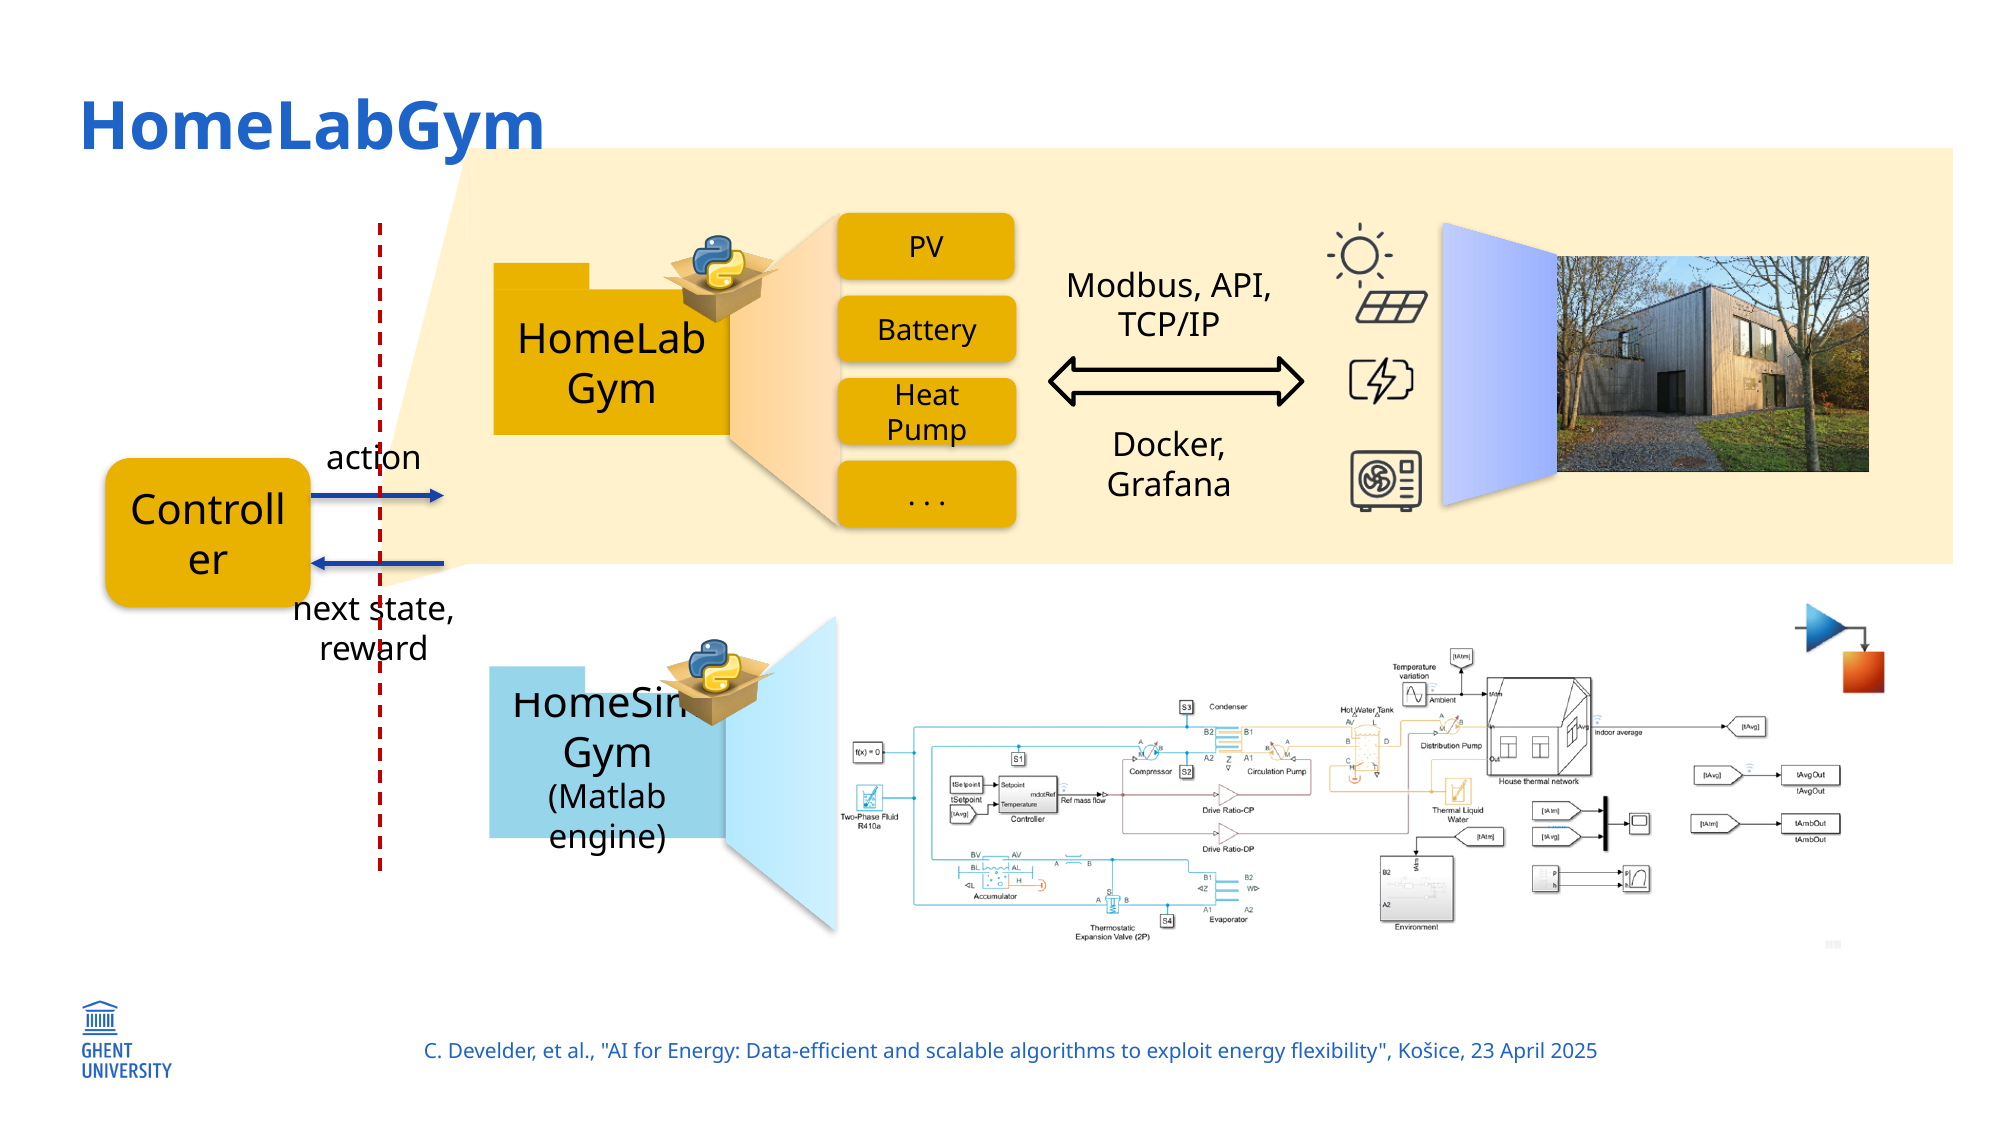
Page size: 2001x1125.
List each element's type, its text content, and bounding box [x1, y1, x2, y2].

picture [48, 974, 221, 1112]
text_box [493, 177, 1923, 564]
footer C. Develder, et al., "AI for Energy: Data-efficient and scalable algorithms to exploit energy flexibility", Košice, 23 April 2025 [202, 1016, 1819, 1084]
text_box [310, 495, 375, 564]
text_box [381, 148, 1954, 589]
text_box action [311, 428, 374, 484]
picture [839, 594, 1890, 971]
text_box next state, reward [385, 600, 471, 674]
text_box next state, reward [277, 579, 375, 674]
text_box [489, 616, 834, 931]
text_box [385, 495, 445, 564]
text_box Controller [104, 457, 312, 609]
title HomeLabGym [77, 54, 1954, 193]
